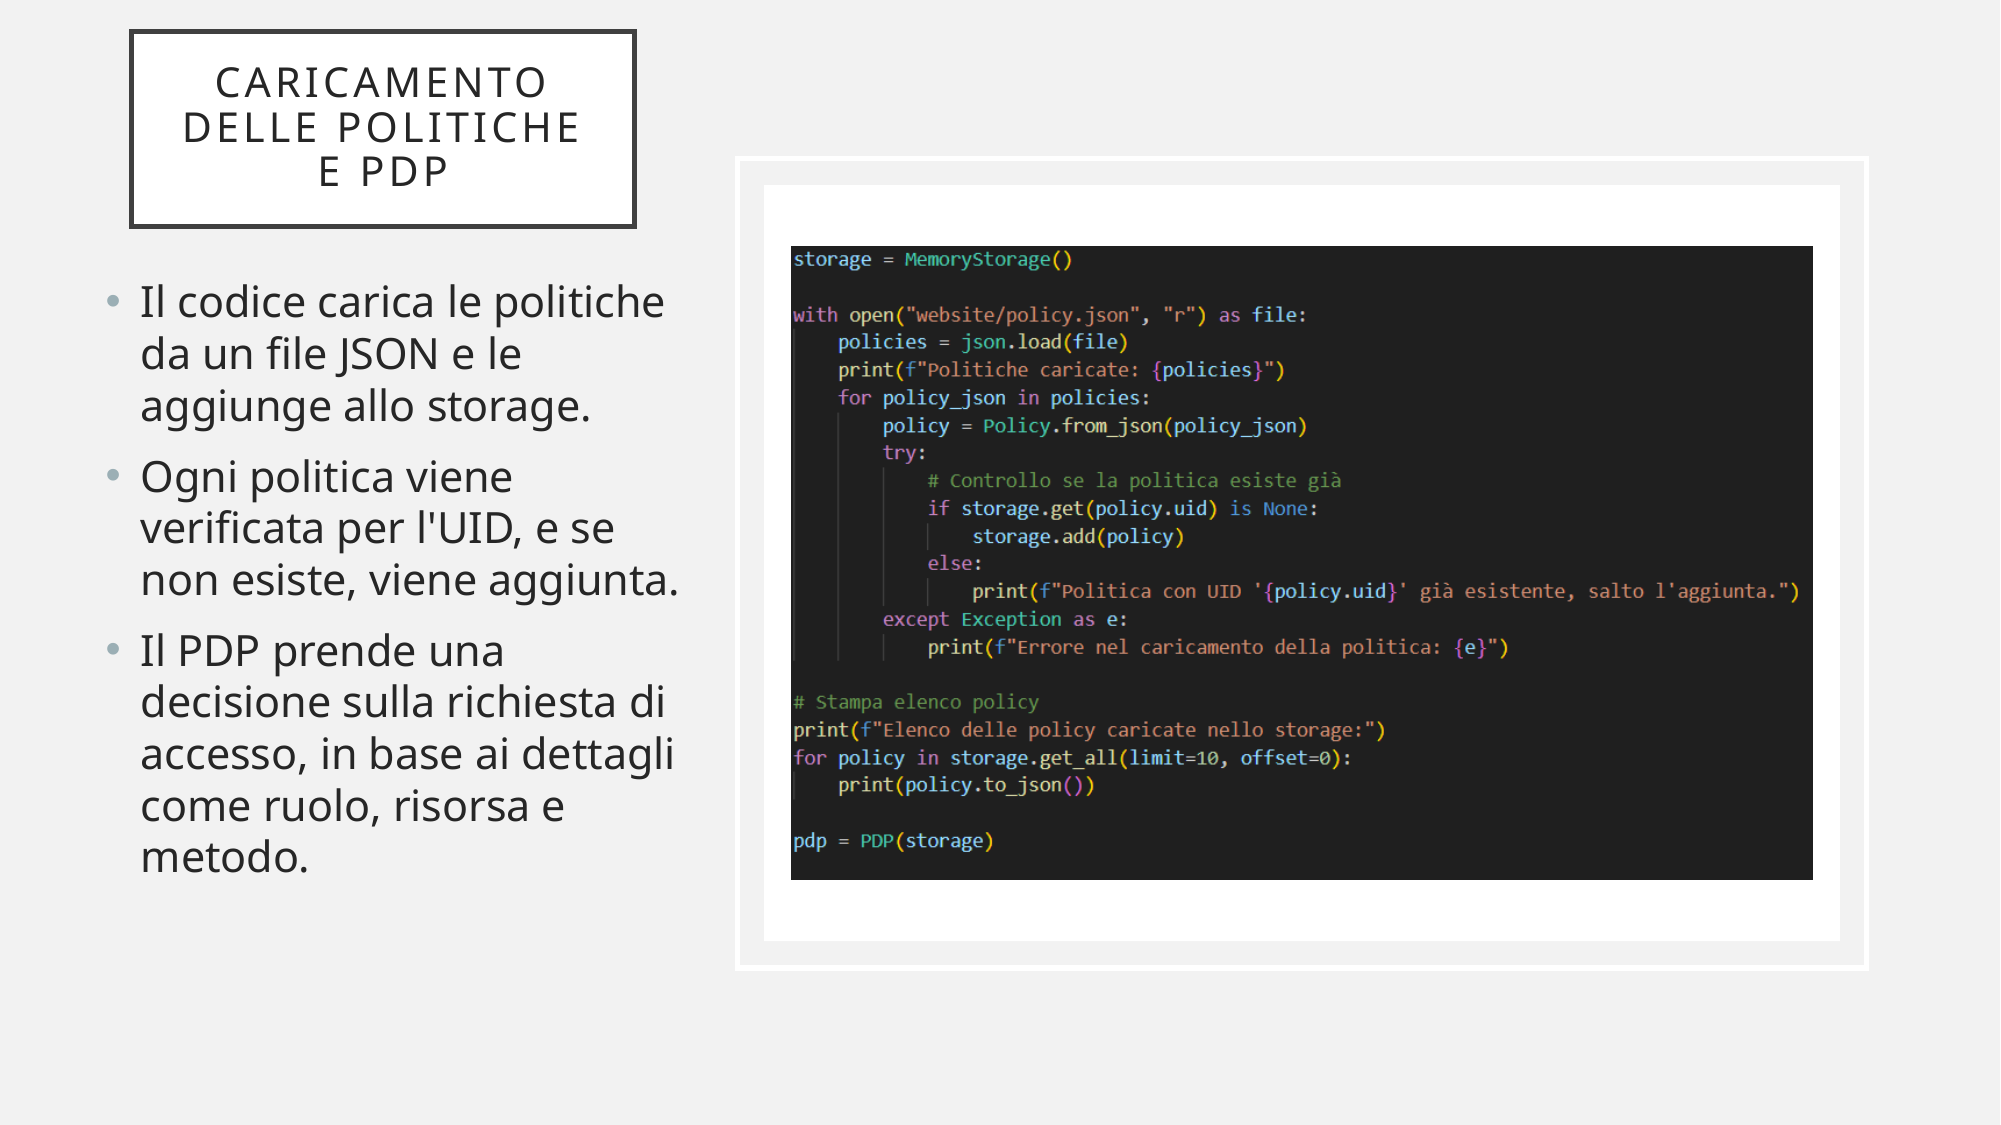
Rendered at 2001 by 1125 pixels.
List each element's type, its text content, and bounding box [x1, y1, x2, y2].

title Caricamento delle politiche e PDP [129, 29, 637, 229]
text_box [763, 184, 1841, 942]
text_box [736, 157, 1868, 969]
picture [791, 246, 1813, 880]
list Il codice carica le politiche da un file JSON e le aggiunge allo storage. Ogni politica viene verificata per l'UID, e se non esiste, viene aggiunta. Il PDP prende una decisione sulla richiesta di accesso, in base ai dettagli come ruolo, risorsa e metodo. [90, 267, 699, 942]
